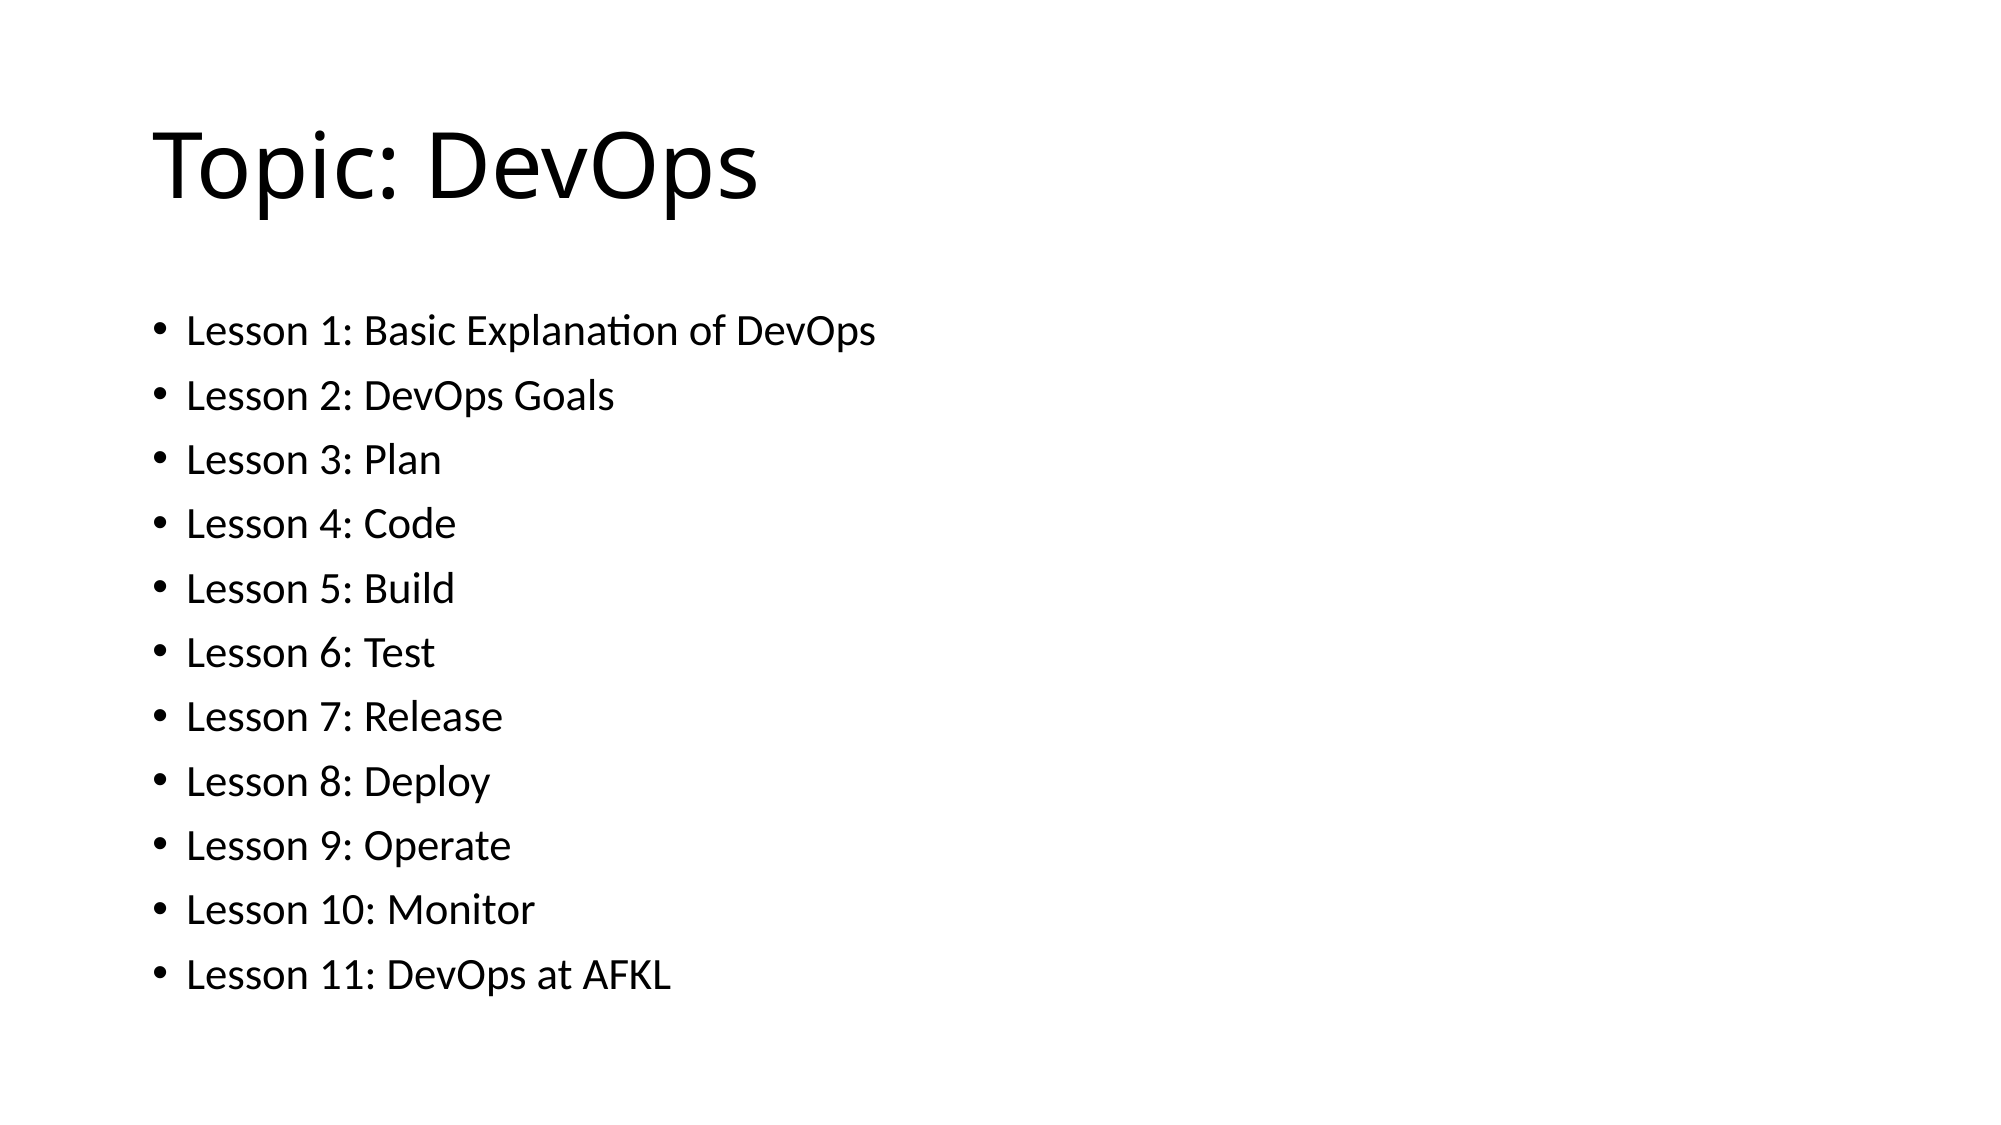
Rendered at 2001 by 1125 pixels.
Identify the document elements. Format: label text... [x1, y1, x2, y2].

list Lesson 1: Basic Explanation of DevOps Lesson 2: DevOps Goals Lesson 3: Plan Lesson 4: Code Lesson 5: Build Lesson 6: Test Lesson 7: Release Lesson 8: Deploy Lesson 9: Operate Lesson 10: Monitor Lesson 11: DevOps at AFKL [137, 299, 1863, 1014]
title Topic: DevOps [137, 59, 1863, 278]
